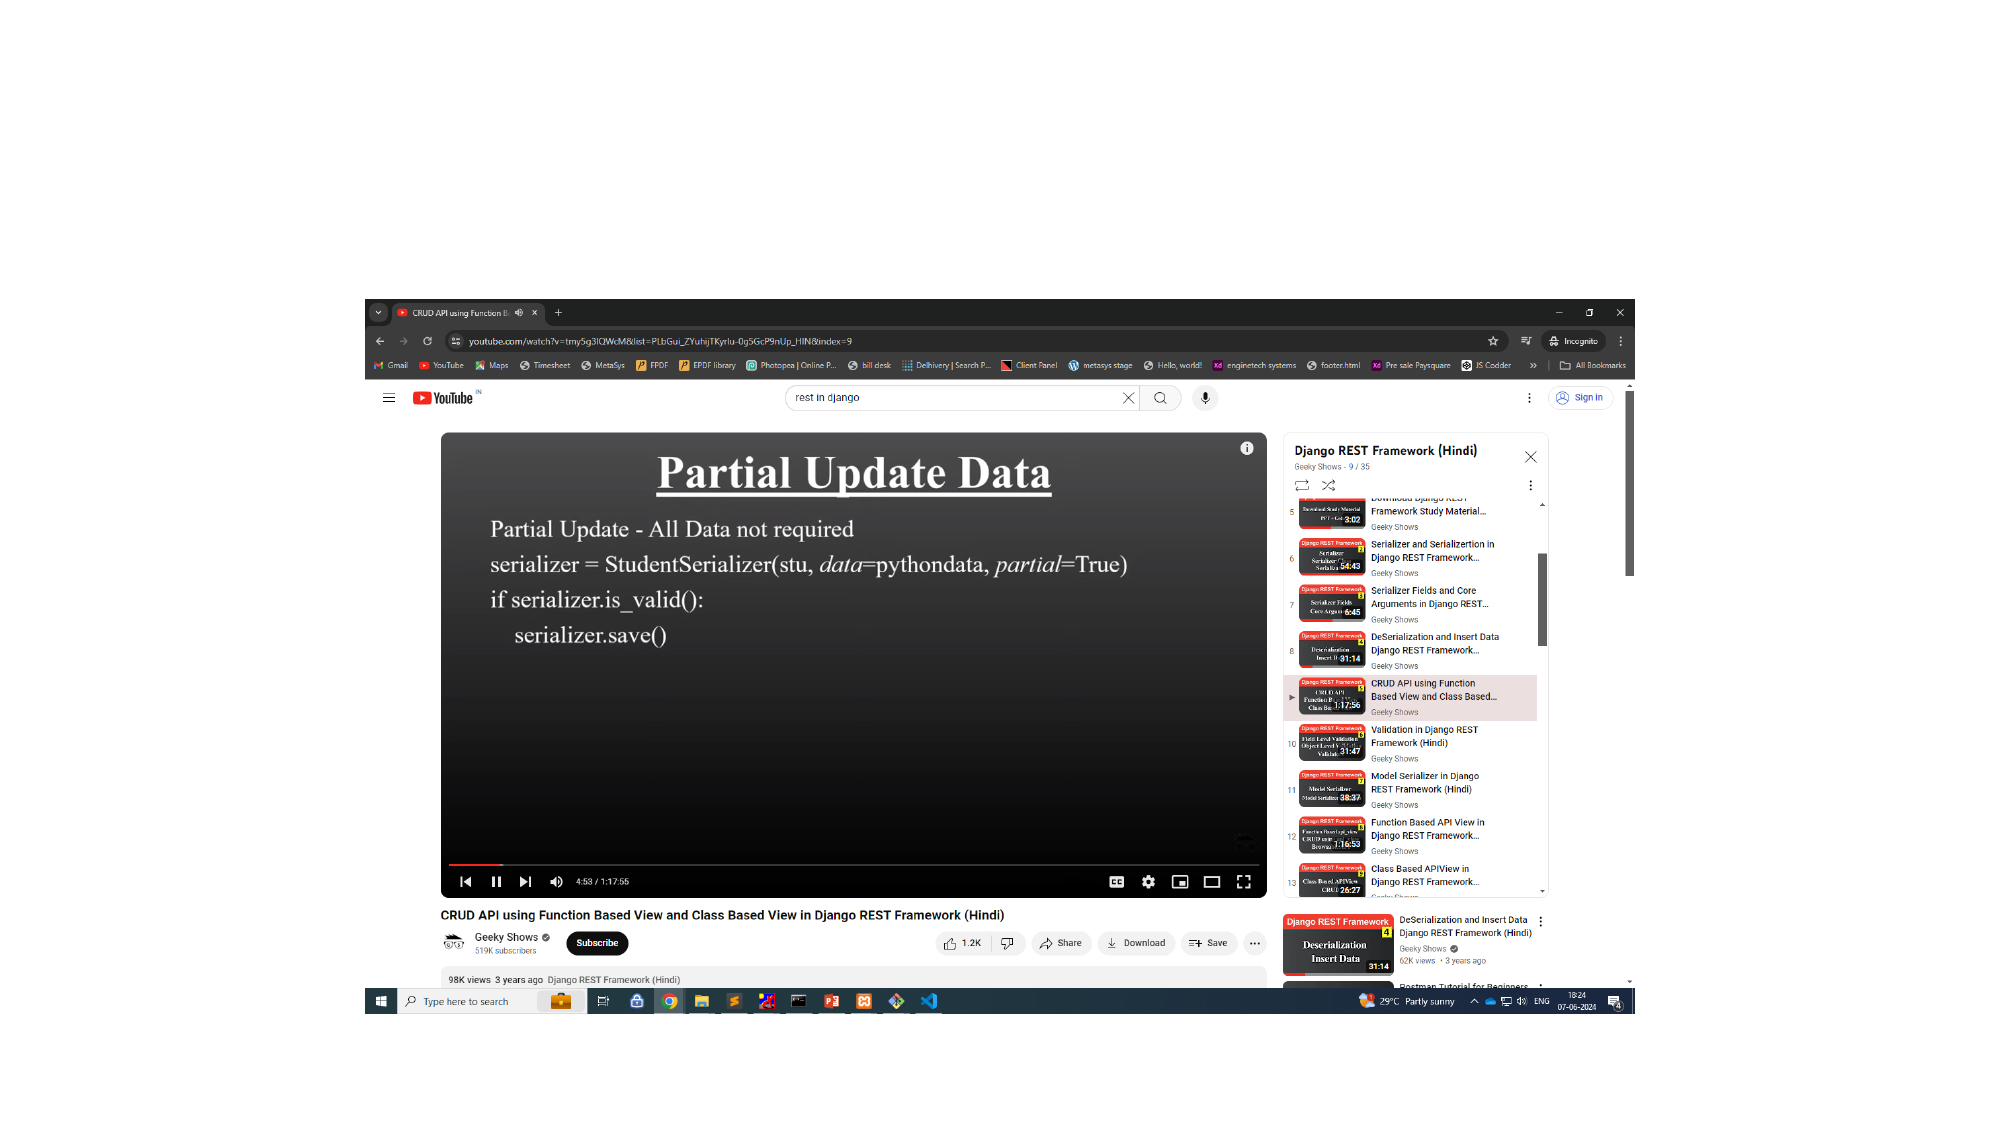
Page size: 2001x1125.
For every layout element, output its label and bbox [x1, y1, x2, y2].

list [365, 299, 1635, 1014]
